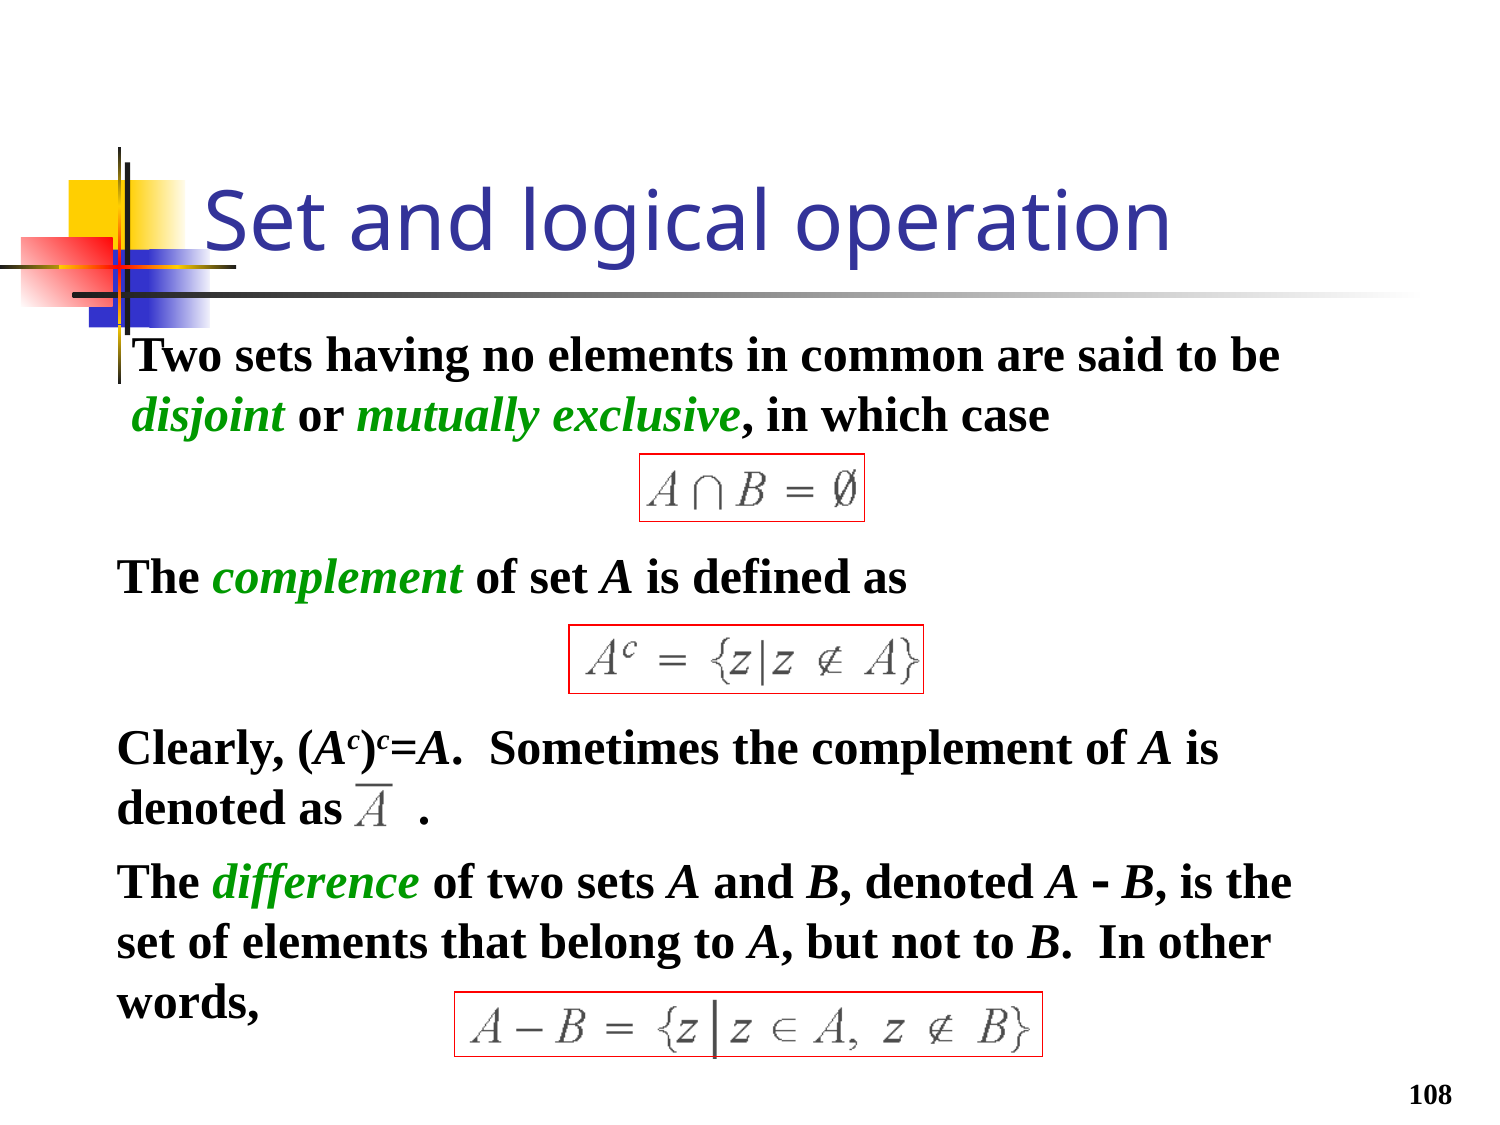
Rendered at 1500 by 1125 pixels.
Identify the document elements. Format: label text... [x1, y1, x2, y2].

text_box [465, 994, 1035, 1059]
text_box Clearly, (Ac)c=A. Sometimes the complement of A is denoted as . [101, 706, 1401, 842]
slide_number 108 [1154, 1042, 1468, 1118]
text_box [353, 780, 394, 830]
text_box [568, 624, 574, 694]
text_box [454, 991, 1043, 1057]
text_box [578, 620, 922, 693]
text_box The difference of two sets A and B, denoted A  B, is the set of elements that belong to A, but not to B. In other words, [101, 841, 1365, 1037]
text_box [639, 453, 865, 522]
title Set and logical operation [188, 34, 1500, 276]
text_box The complement of set A is defined as [101, 535, 1406, 611]
text_box Two sets having no elements in common are said to be disjoint or mutually exclusive, in which case [116, 313, 1418, 449]
